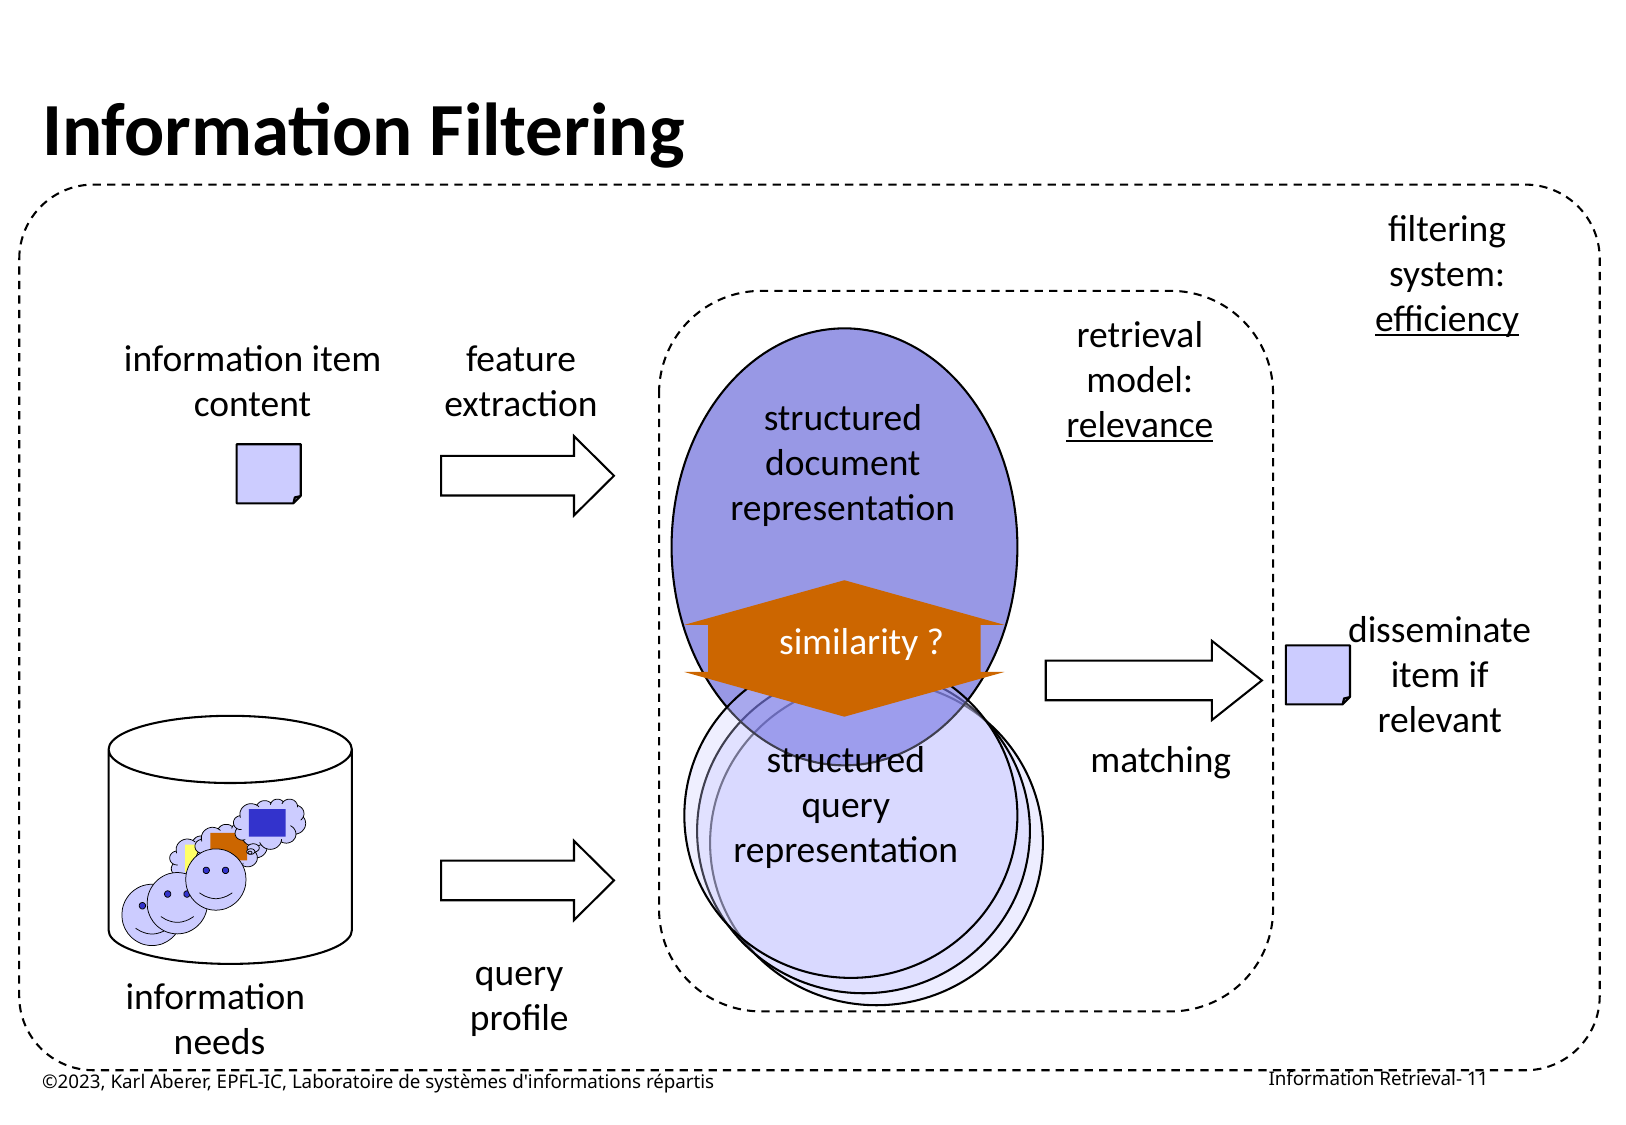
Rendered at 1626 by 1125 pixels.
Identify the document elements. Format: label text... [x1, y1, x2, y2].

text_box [185, 798, 307, 912]
text_box [1285, 645, 1351, 705]
text_box [19, 184, 1600, 1071]
title Information Filtering [27, 50, 1504, 200]
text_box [146, 822, 269, 935]
text_box filtering system: efficiency [1359, 196, 1535, 347]
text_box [121, 833, 243, 947]
footer ©2023, Karl Aberer, EPFL-IC, Laboratoire de systèmes d'informations répartis [26, 1062, 1071, 1101]
